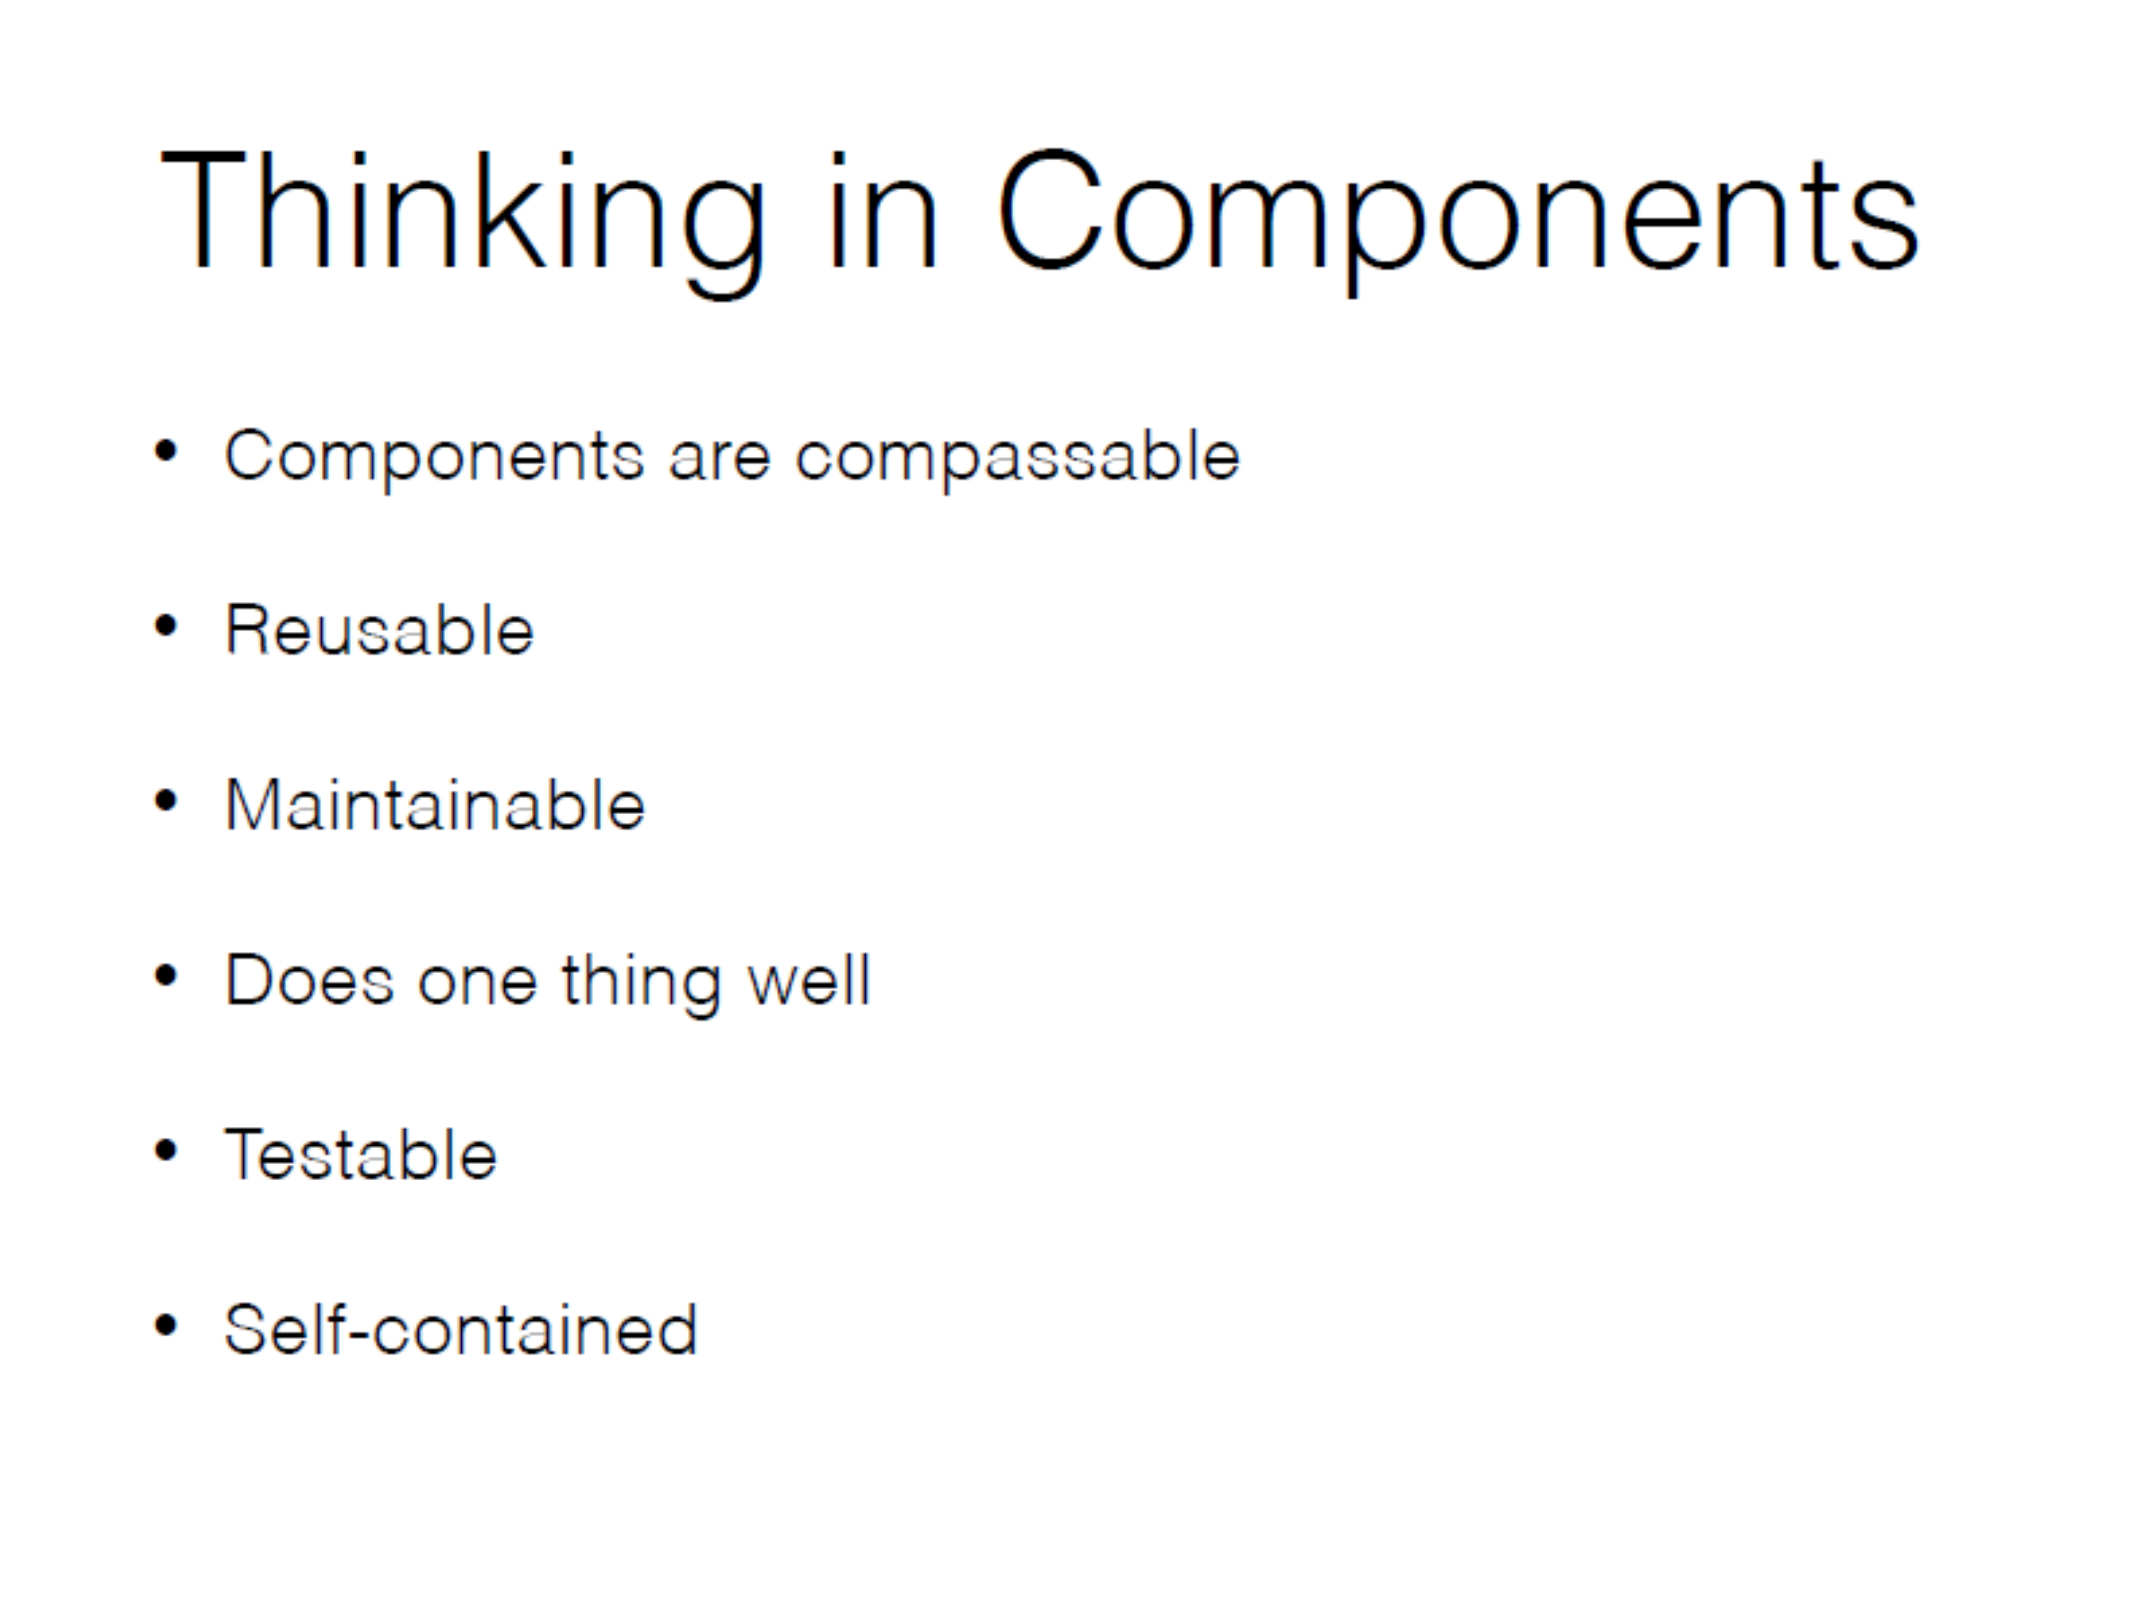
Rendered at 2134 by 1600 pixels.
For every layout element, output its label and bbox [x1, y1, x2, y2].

picture [76, 82, 1993, 1434]
